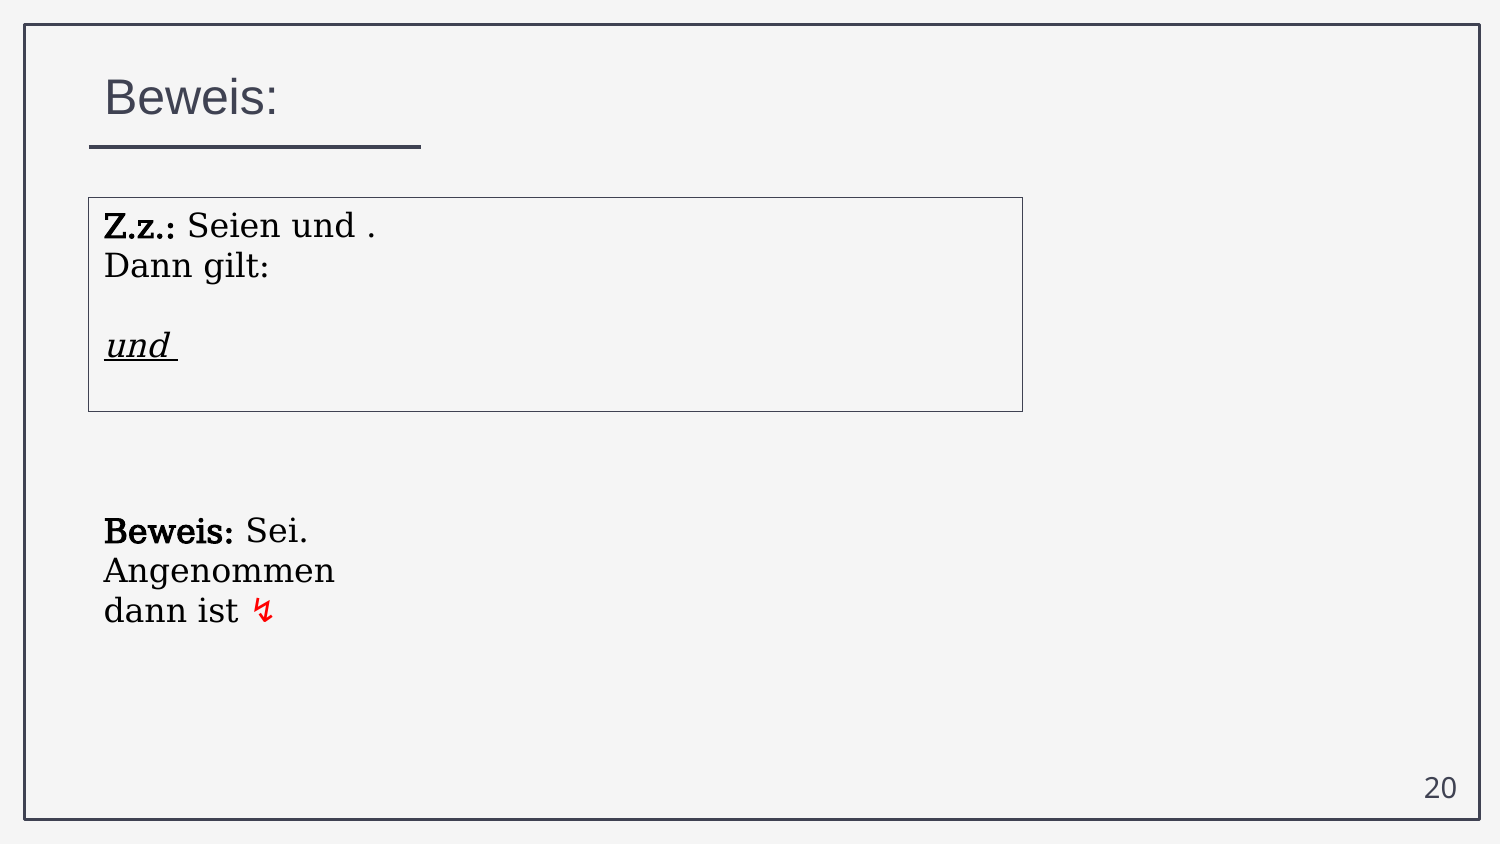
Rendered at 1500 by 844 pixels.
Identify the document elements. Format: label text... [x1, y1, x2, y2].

text_box 20 [1409, 762, 1489, 812]
